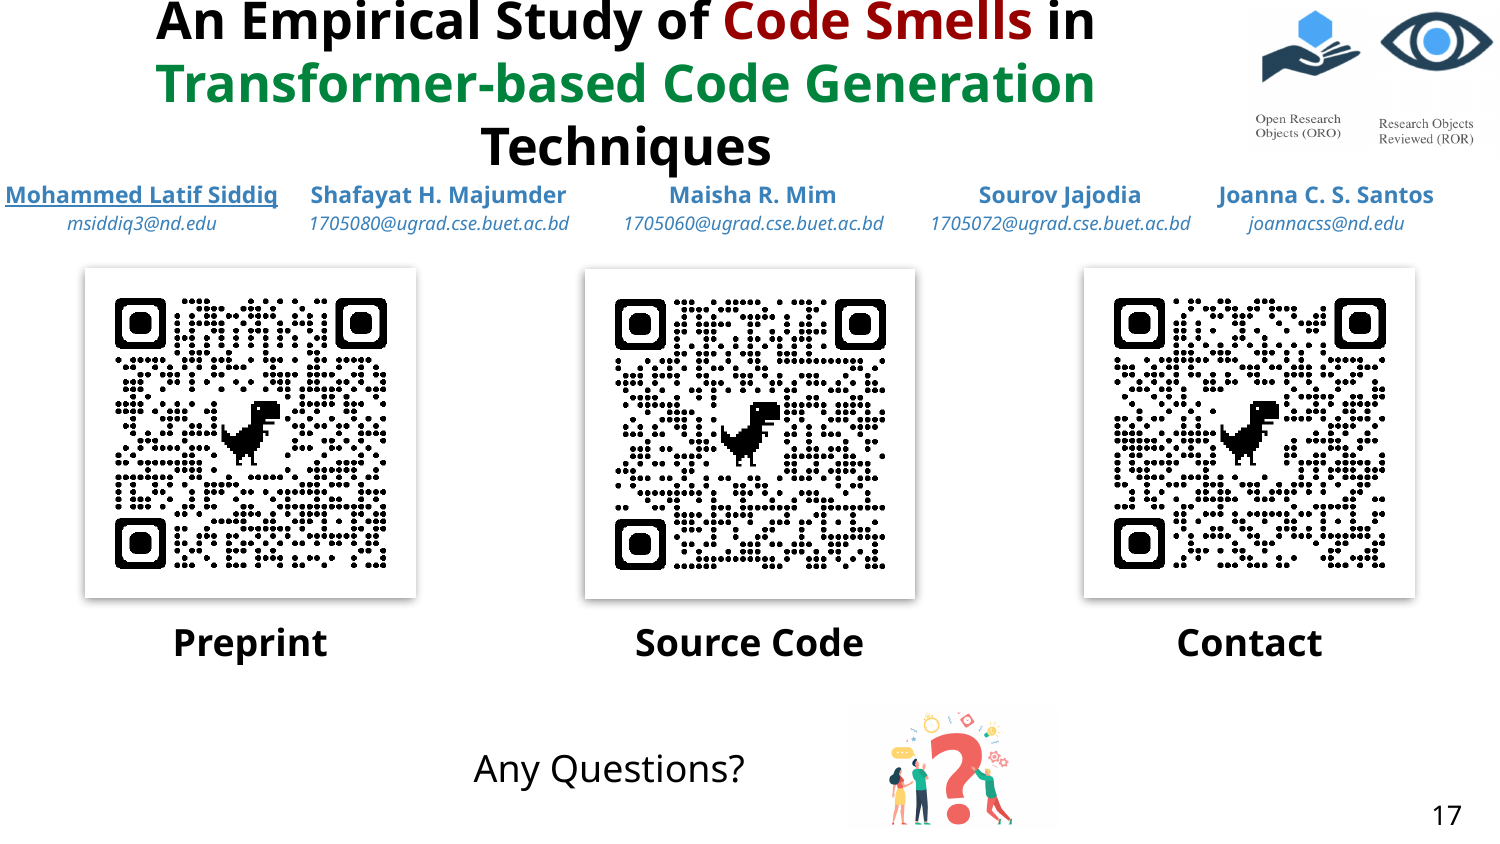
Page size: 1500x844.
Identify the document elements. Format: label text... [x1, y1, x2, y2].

text_box Mohammed Latif Siddiq msiddiq3@nd.edu [0, 171, 284, 239]
title An Empirical Study of Code Smells in Transformer-based Code Generation Techniques [0, 11, 1239, 152]
text_box Sourov Jajodia 1705072@ugrad.cse.buet.ac.bd [912, 172, 1208, 238]
text_box Maisha R. Mim 1705060@ugrad.cse.buet.ac.bd [598, 171, 908, 239]
text_box Shafayat H. Majumder 1705080@ugrad.cse.buet.ac.bd [284, 171, 594, 239]
slide_number ‹#› [1337, 790, 1463, 835]
picture [584, 269, 915, 600]
text_box Source Code [603, 608, 897, 679]
picture [1244, 2, 1500, 158]
text_box Joanna C. S. Santos joannacss@nd.edu [1208, 172, 1446, 238]
picture [847, 705, 1059, 830]
picture [85, 268, 416, 599]
picture [1084, 268, 1415, 599]
text_box Contact [1103, 607, 1397, 679]
text_box Any Questions? [363, 729, 842, 805]
text_box Preprint [128, 607, 372, 679]
